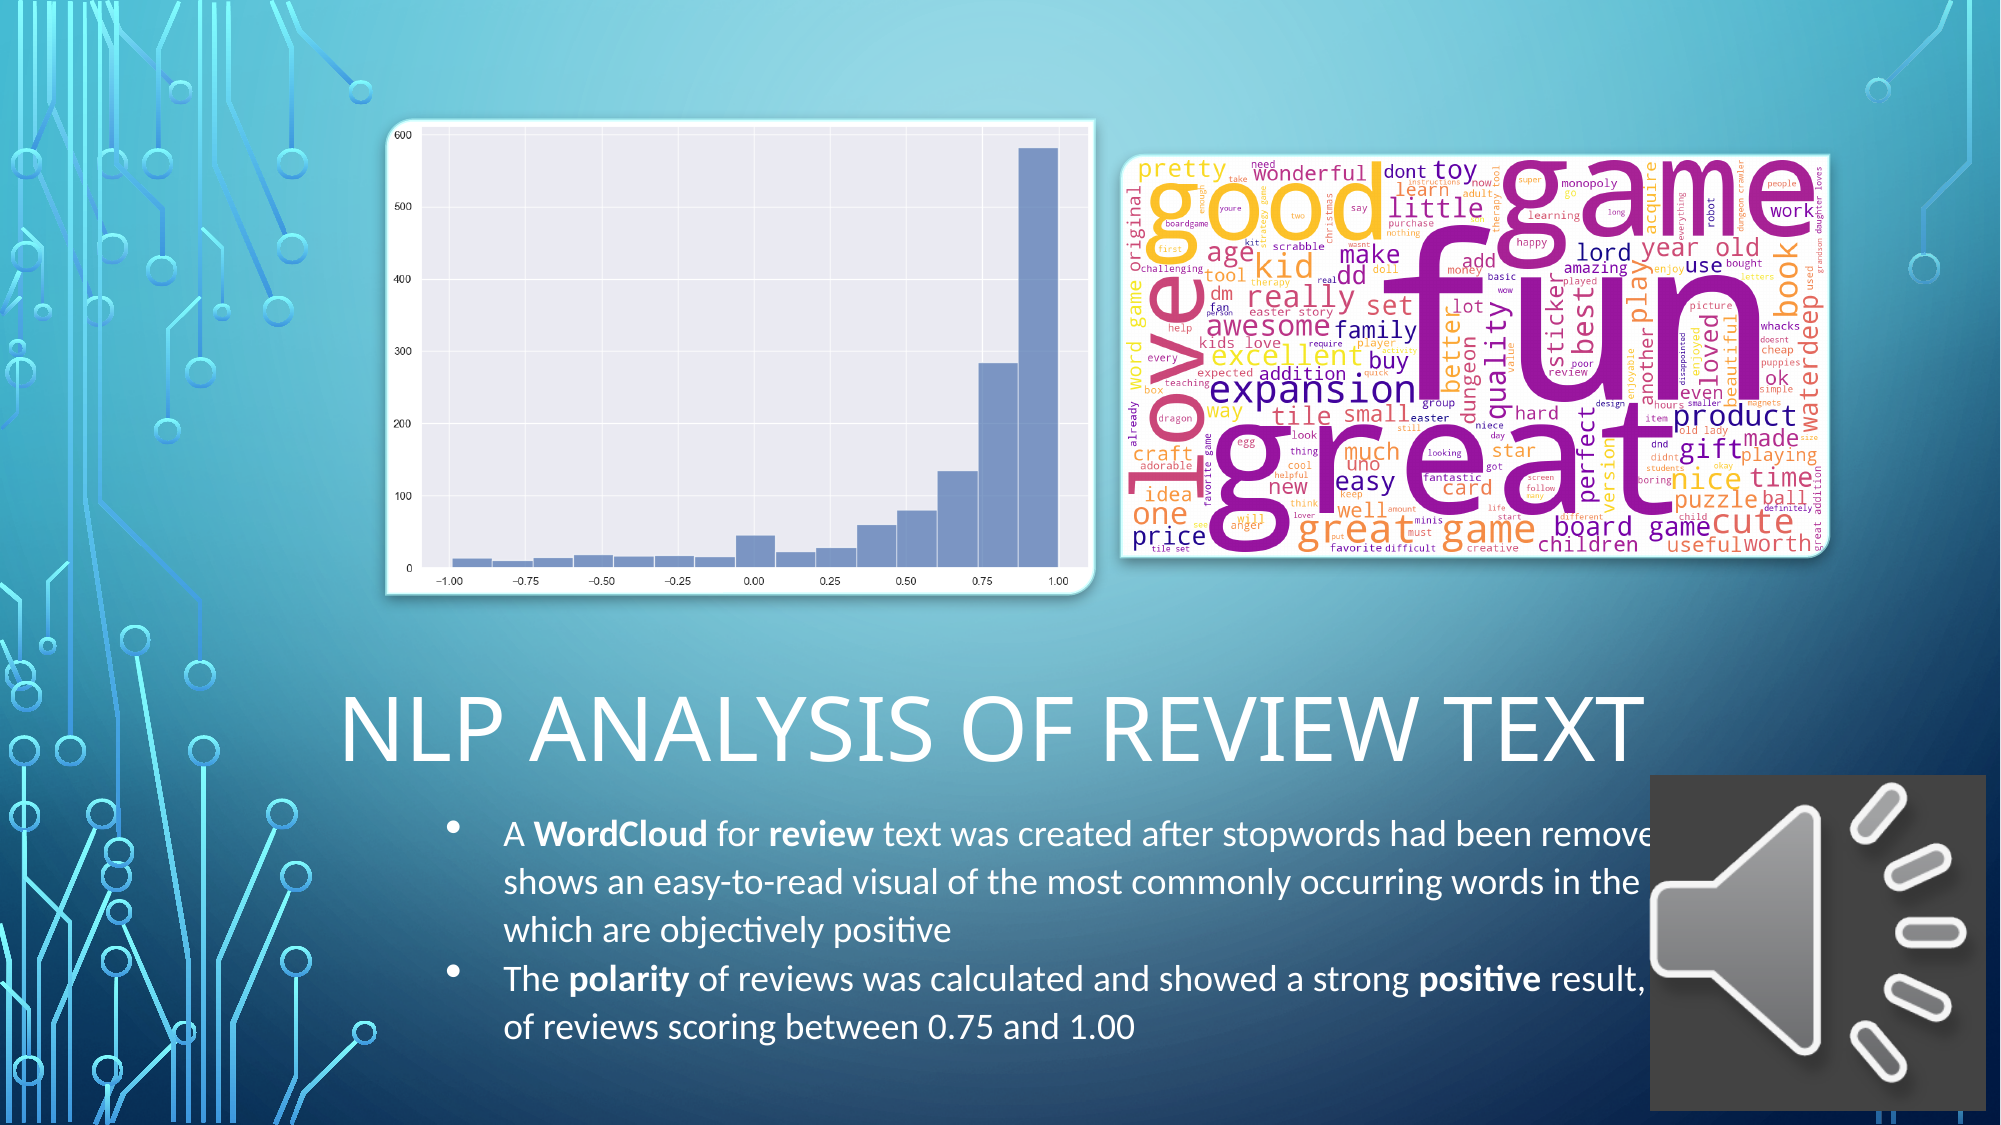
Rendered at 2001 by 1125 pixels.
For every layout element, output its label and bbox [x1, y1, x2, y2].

text_box [0, 0, 379, 1125]
picture [379, 0, 2000, 1125]
